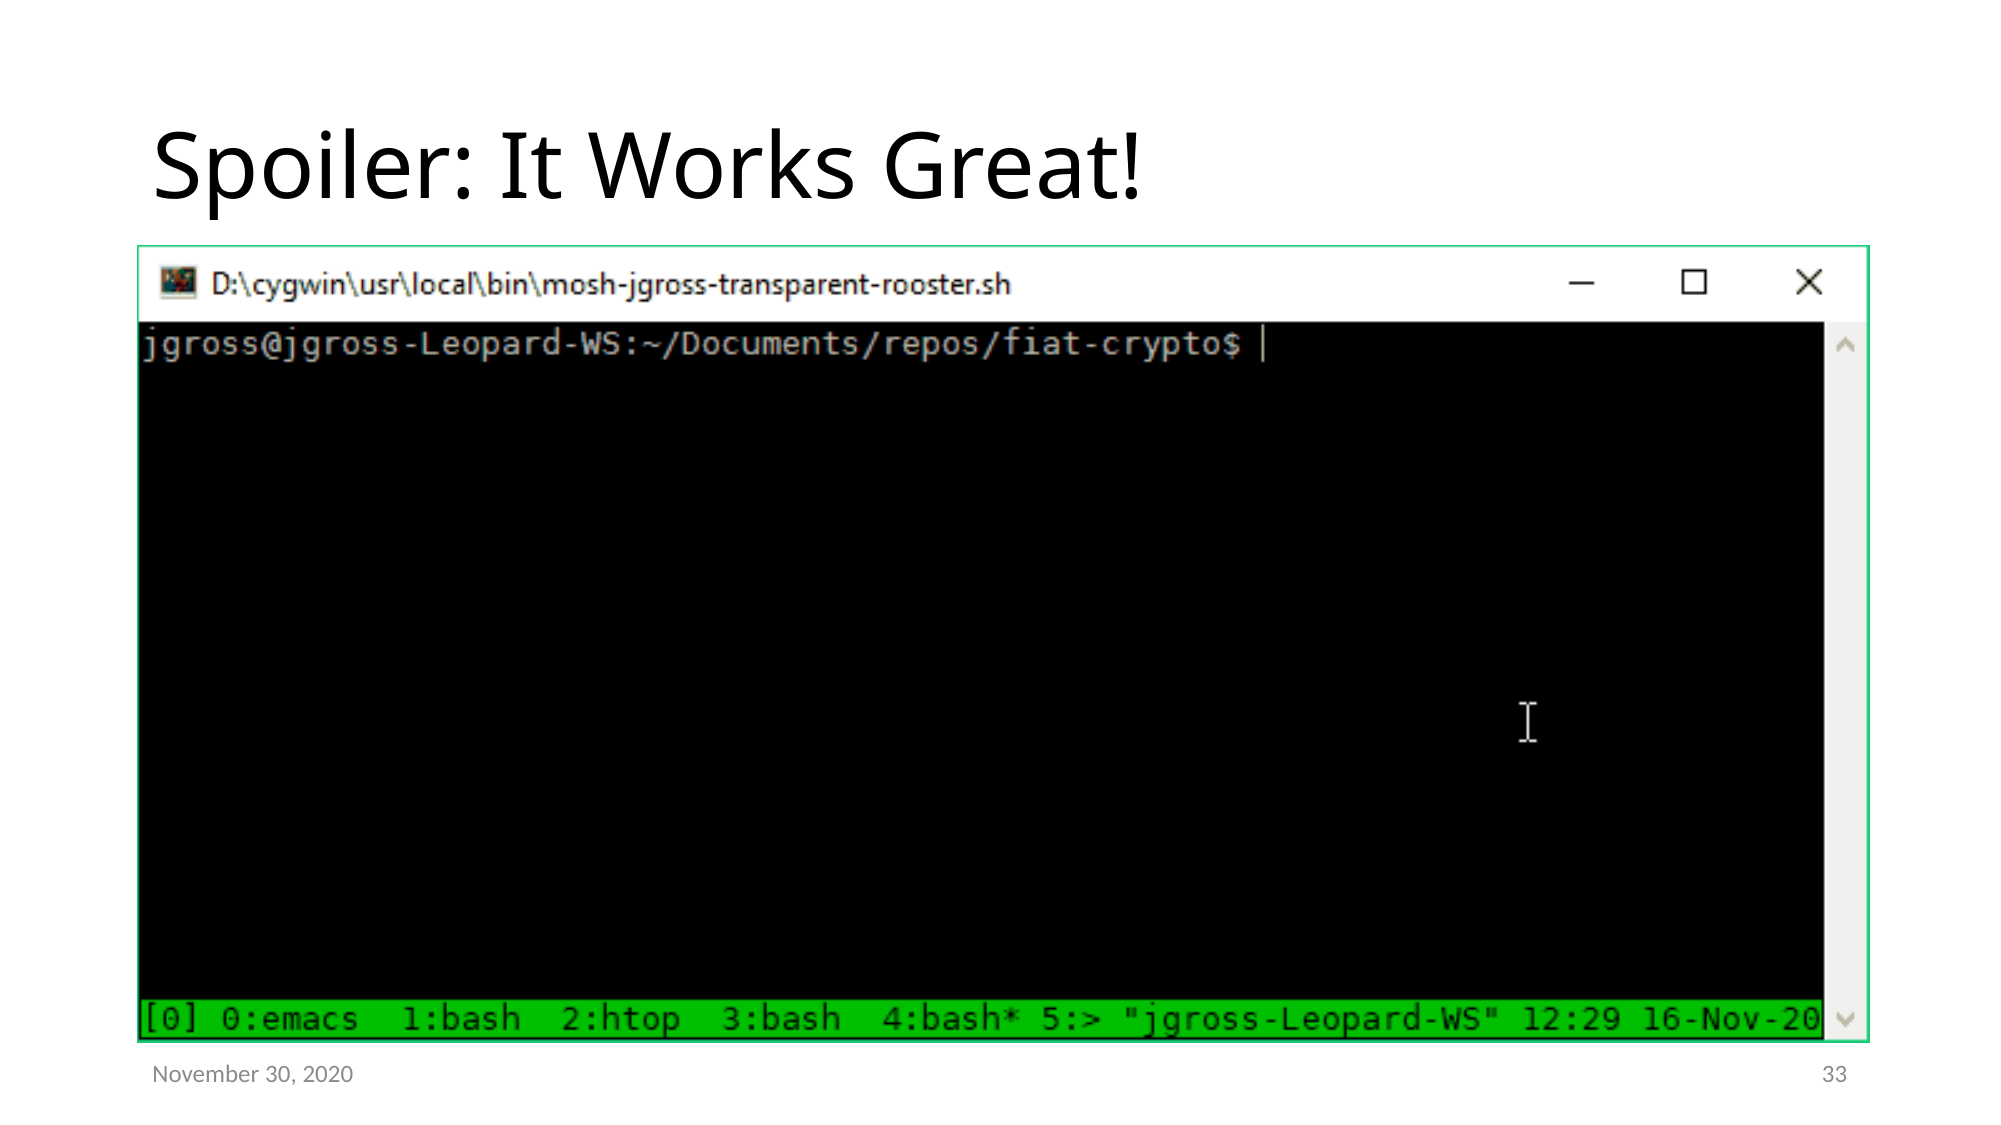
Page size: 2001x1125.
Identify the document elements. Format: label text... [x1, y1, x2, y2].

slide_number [137, 1043, 588, 1103]
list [137, 245, 1870, 1043]
slide_number 33 [1412, 1043, 1863, 1103]
title Spoiler: It Works Great! [137, 59, 1863, 245]
